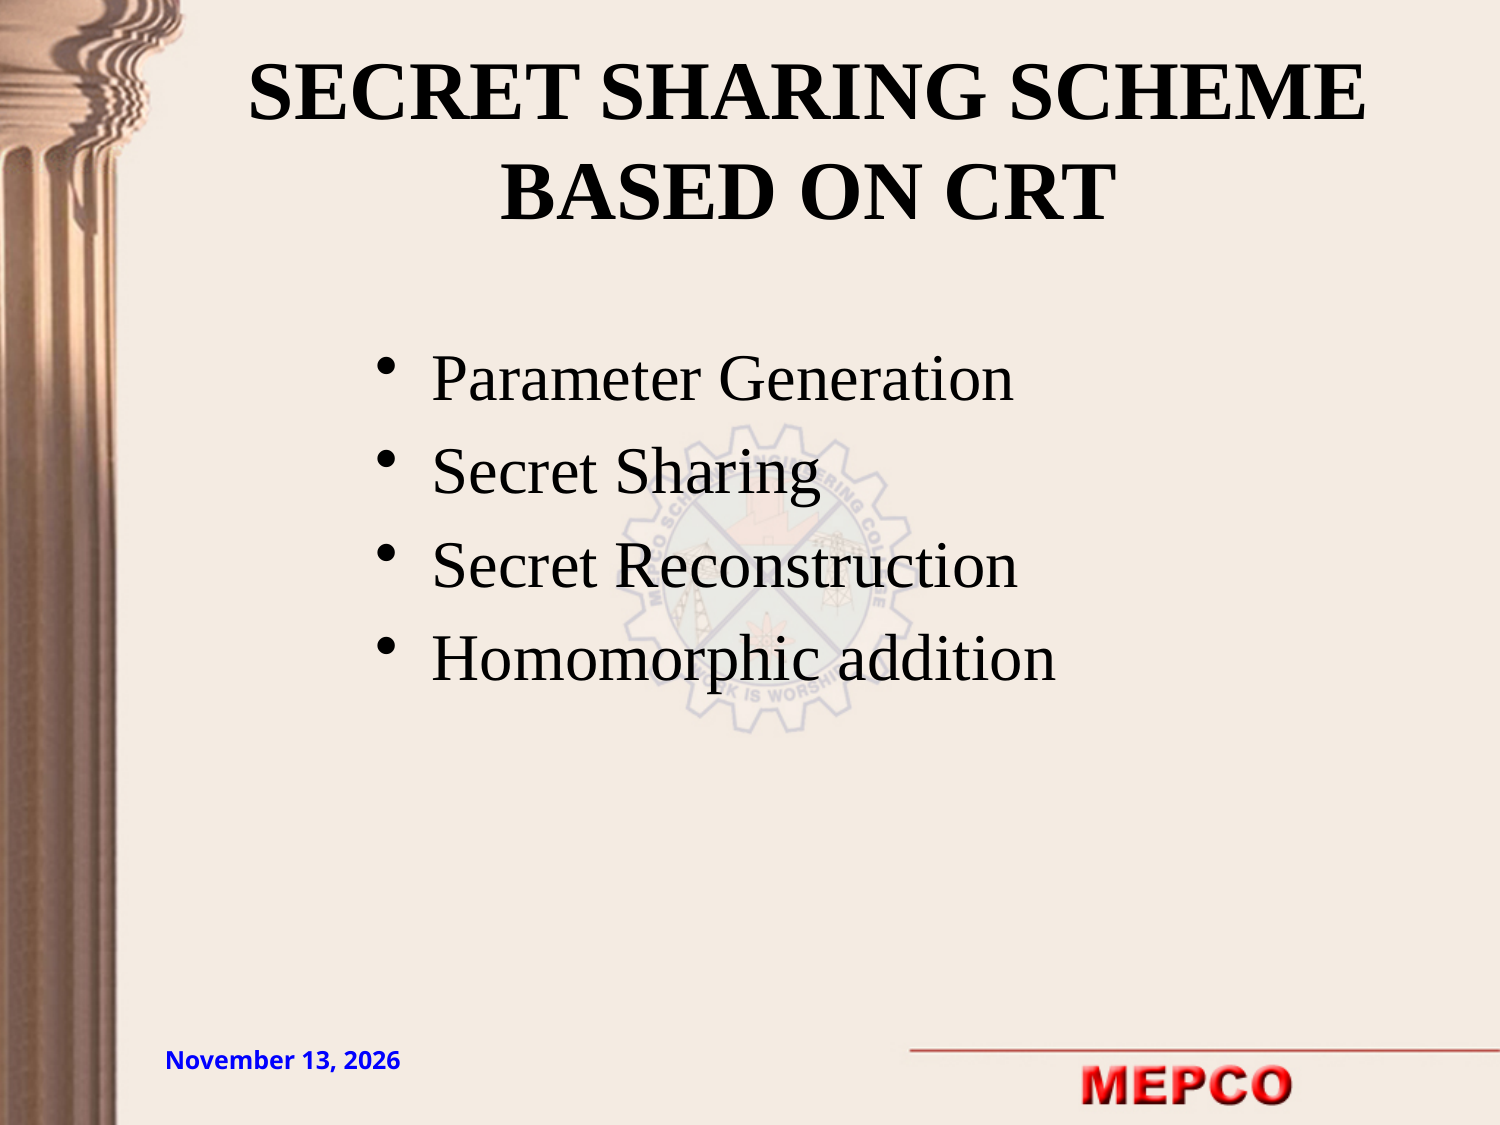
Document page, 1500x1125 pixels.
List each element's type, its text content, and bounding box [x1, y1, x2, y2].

picture [0, 0, 1500, 1125]
list Parameter Generation Secret Sharing Secret Reconstruction Homomorphic addition [360, 326, 1500, 1002]
title SECRET SHARING SCHEME BASED ON CRT [171, 42, 1447, 231]
